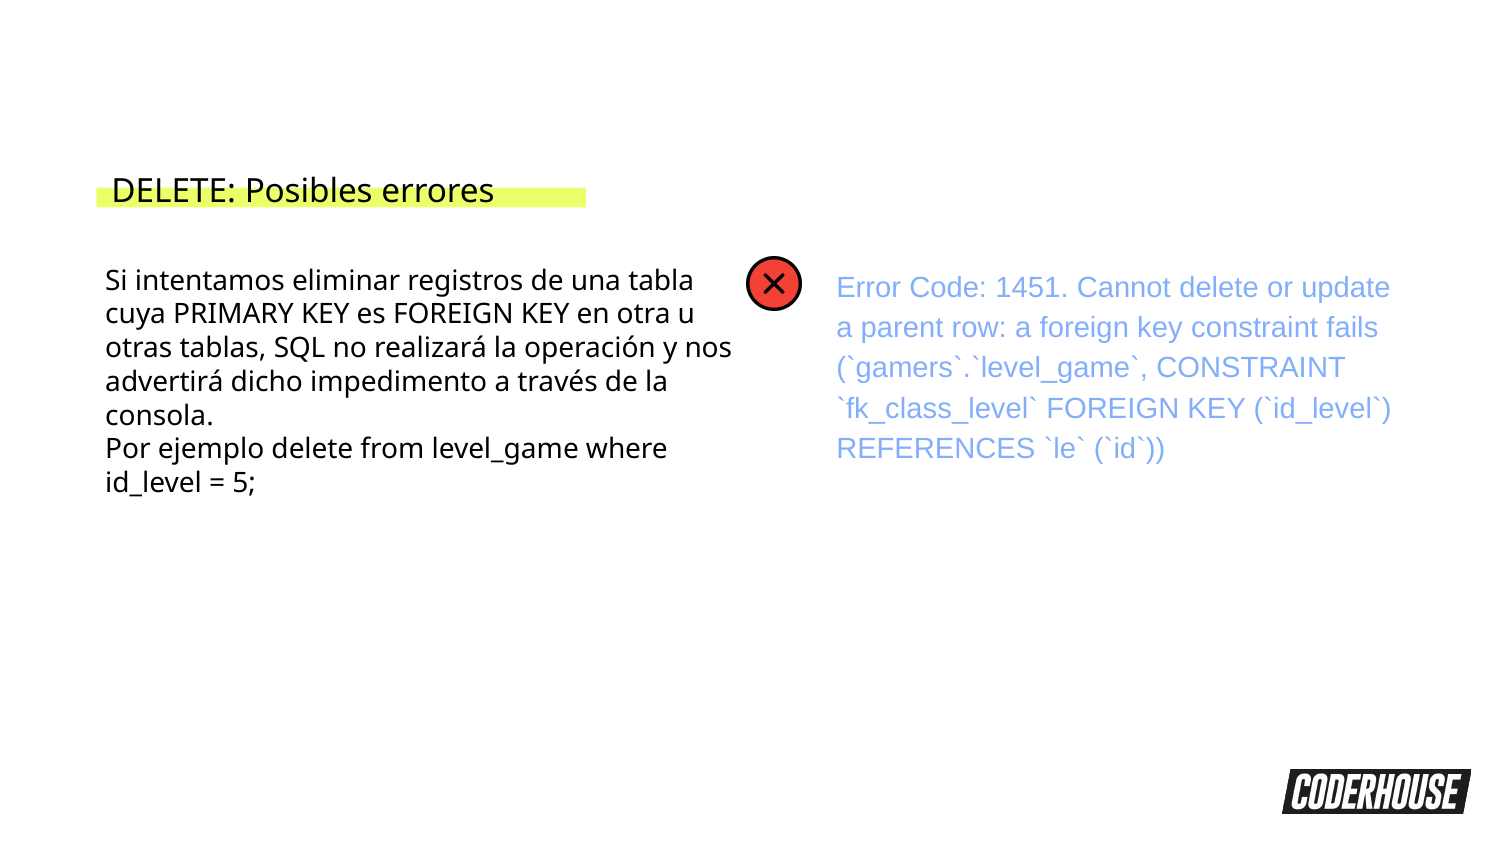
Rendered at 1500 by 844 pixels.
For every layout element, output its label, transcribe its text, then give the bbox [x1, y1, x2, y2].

text_box Error Code: 1451. Cannot delete or update a parent row: a foreign key constraint fails (`gamers`.`level_game`, CONSTRAINT `fk_class_level` FOREIGN KEY (`id_level`) REFERENCES `le` (`id`)) [821, 248, 1425, 532]
text_box DELETE: Posibles errores [96, 154, 615, 225]
picture [1281, 769, 1471, 814]
picture [746, 256, 802, 311]
text_box Si intentamos eliminar registros de una tabla cuya PRIMARY KEY es FOREIGN KEY en otra u otras tablas, SQL no realizará la operación y nos advertirá dicho impedimento a través de la consola. Por ejemplo delete from level_game where id_level = 5; [90, 247, 750, 581]
